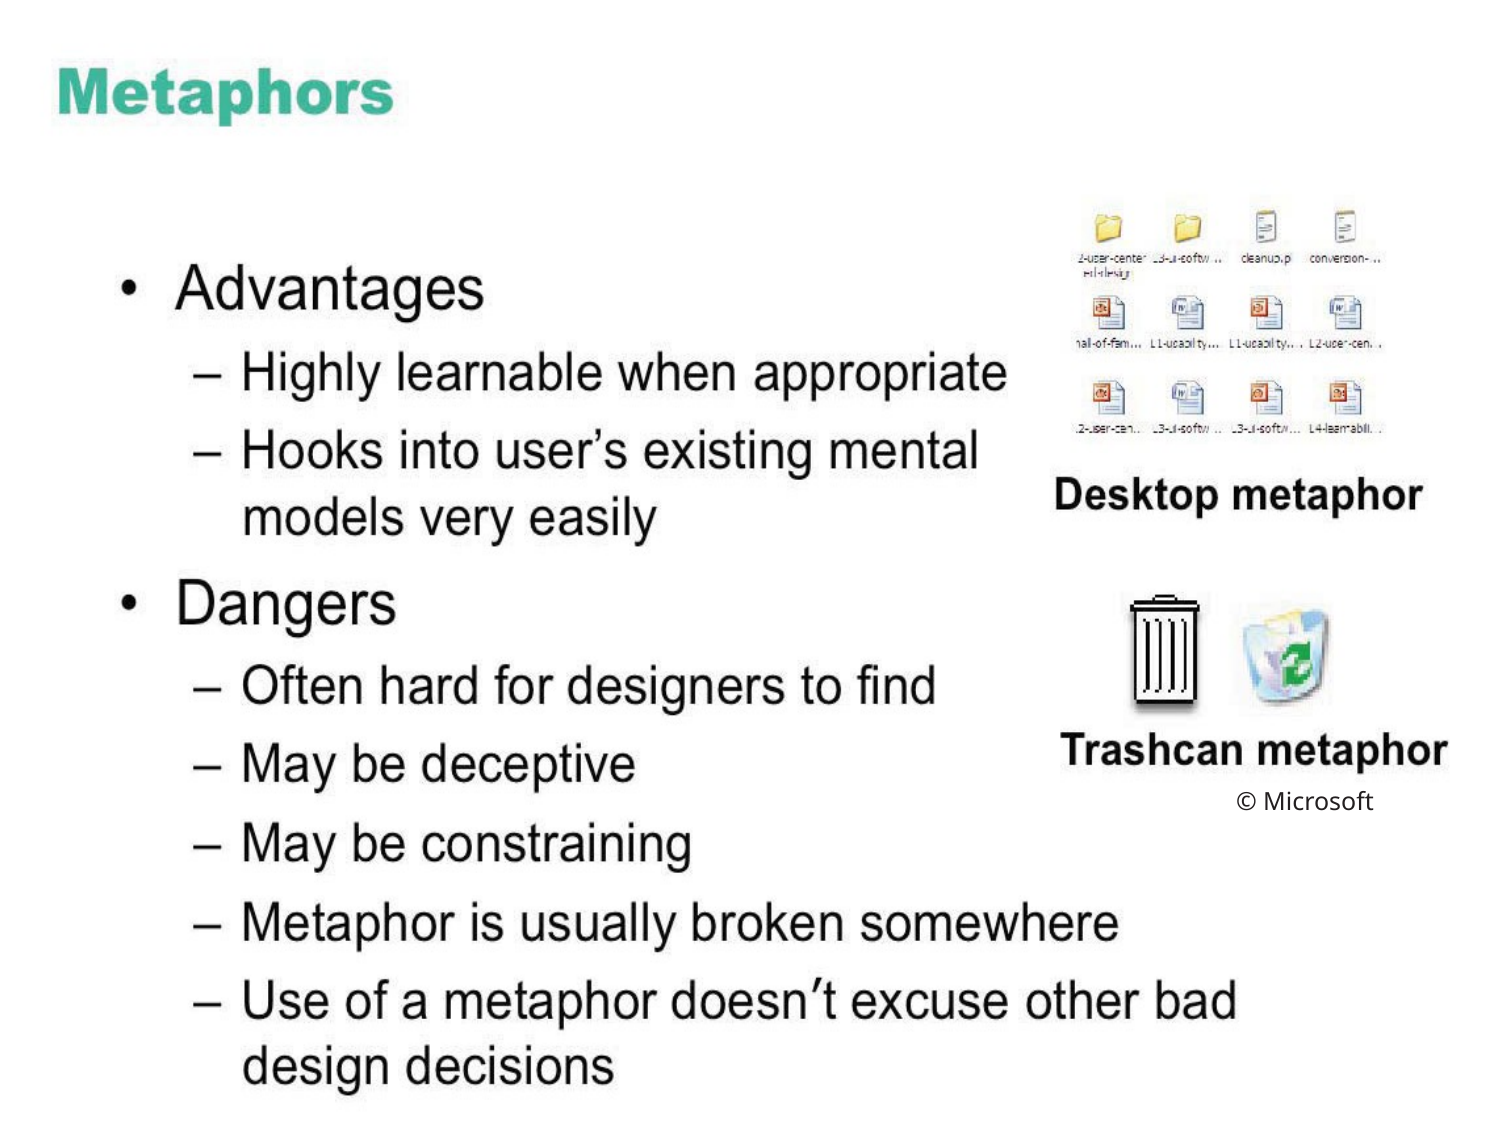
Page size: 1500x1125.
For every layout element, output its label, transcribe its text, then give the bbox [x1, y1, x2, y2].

text_box © Microsoft [1232, 785, 1500, 816]
text_box [0, 0, 1500, 1124]
